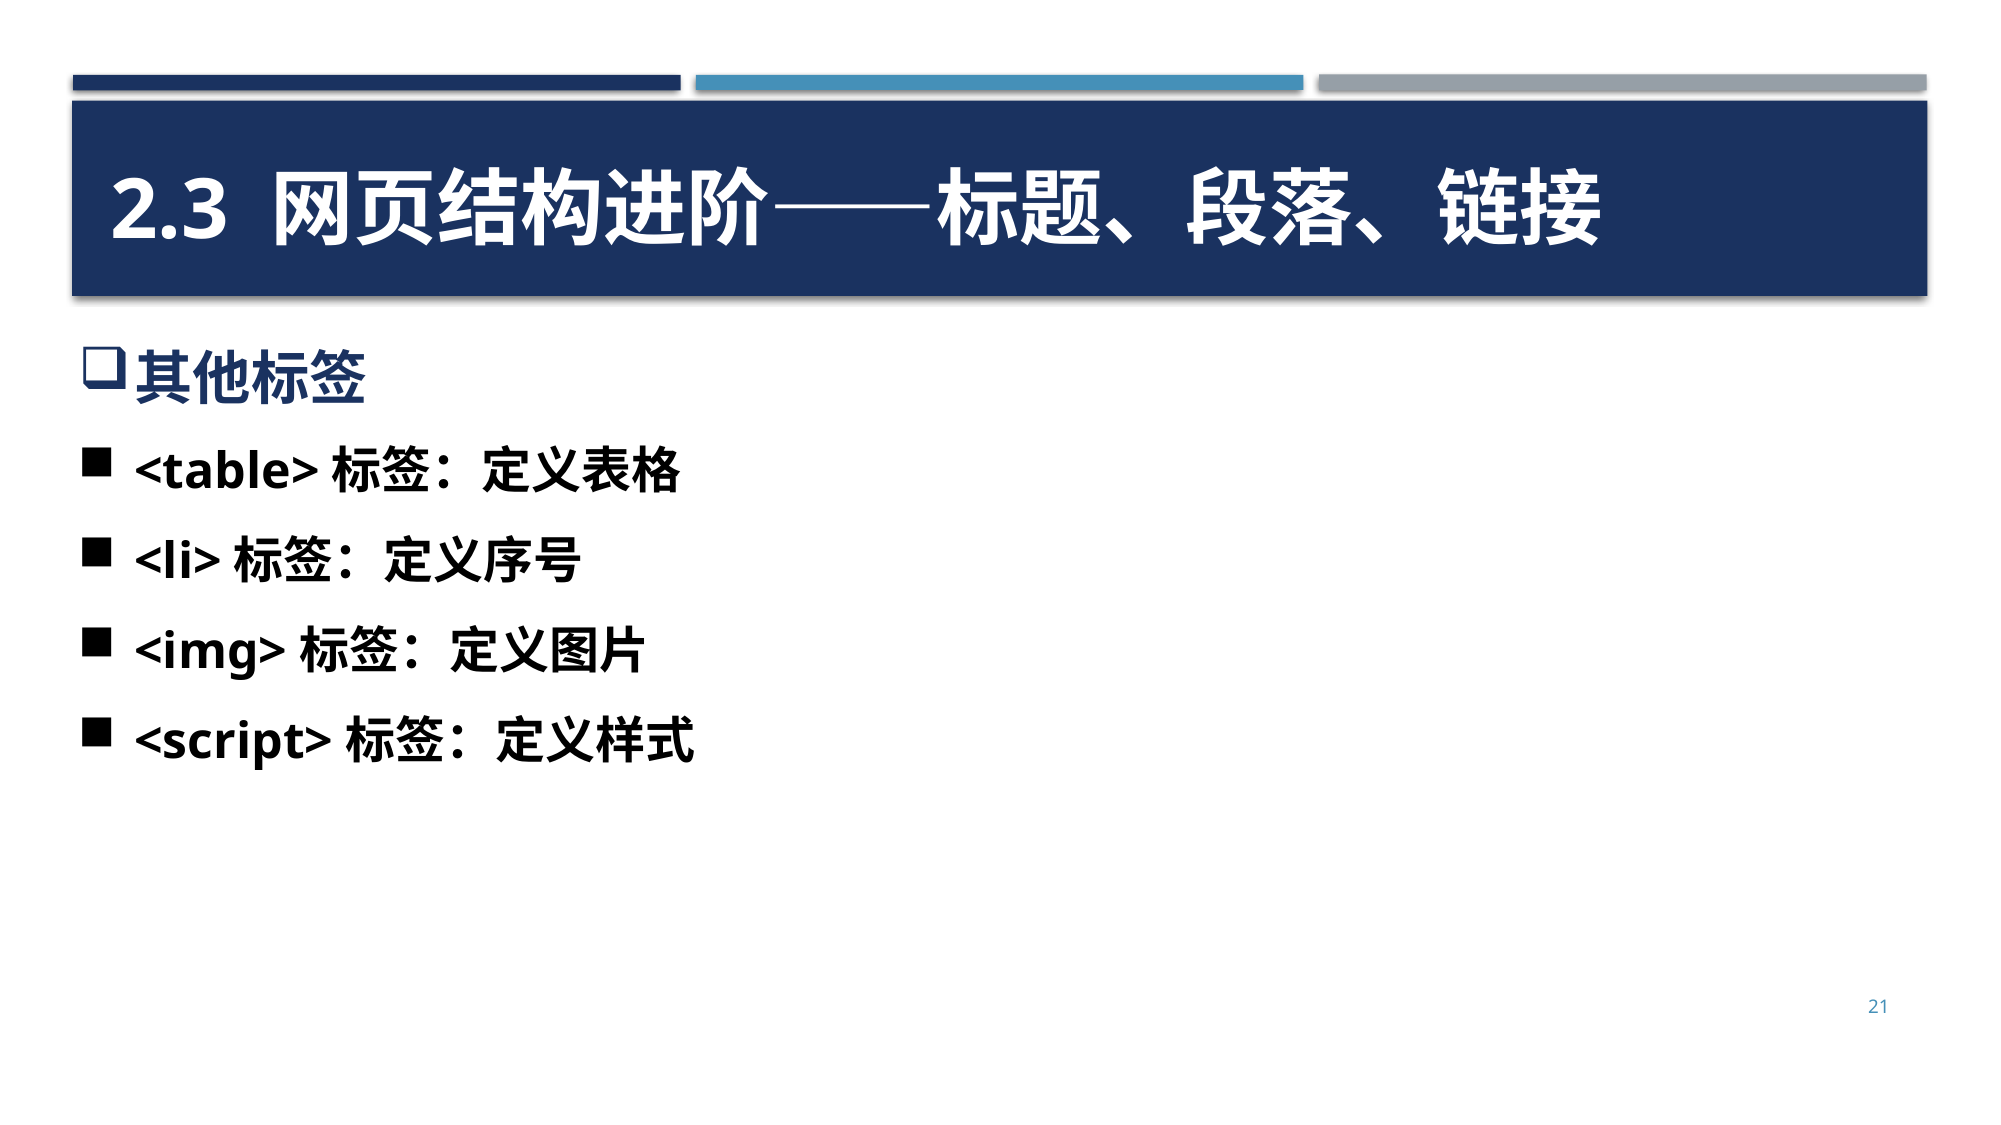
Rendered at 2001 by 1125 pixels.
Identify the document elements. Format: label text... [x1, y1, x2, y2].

text_box 其他标签 [63, 298, 1925, 419]
text_box 2.3 网页结构进阶——标题、段落、链接 [95, 147, 1689, 263]
text_box <table>标签：定义表格 <li>标签：定义序号 <img>标签：定义图片 <script>标签：定义样式 [63, 401, 1924, 776]
slide_number 21 [1732, 977, 1905, 1037]
